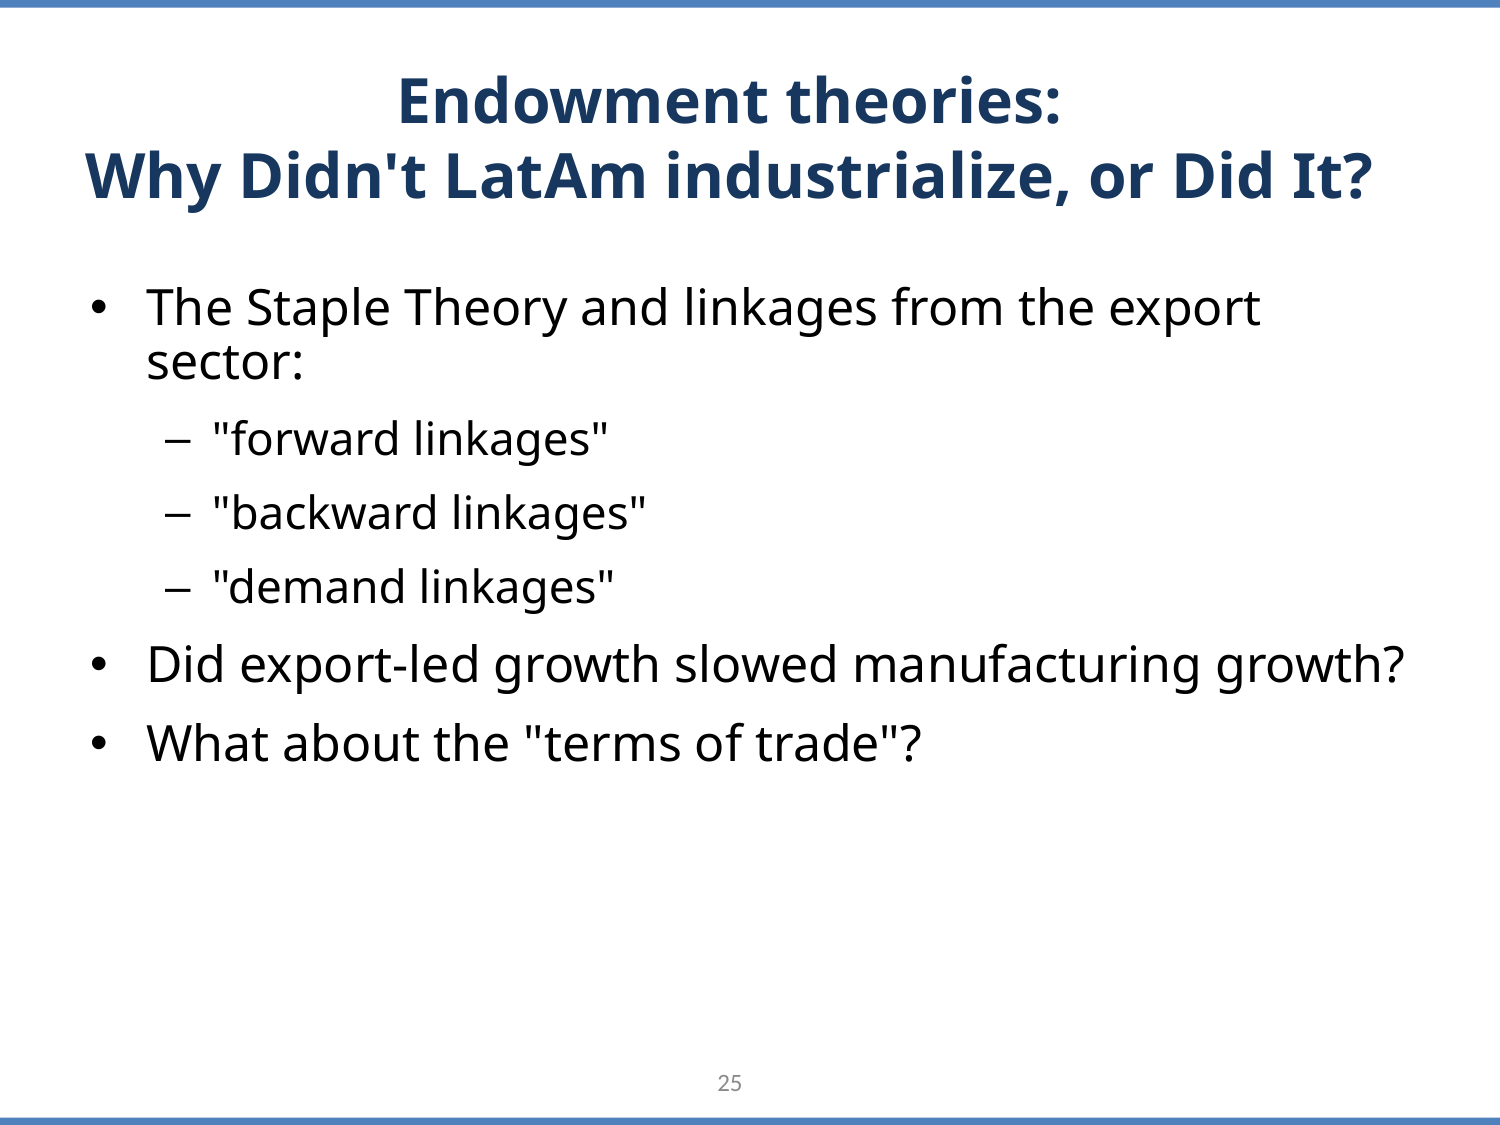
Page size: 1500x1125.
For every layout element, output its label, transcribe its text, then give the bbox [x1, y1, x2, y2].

list The Staple Theory and linkages from the export sector: "forward linkages" "backward linkages" "demand linkages" Did export-led growth slowed manufacturing growth? What about the "terms of trade"? [75, 275, 1425, 1019]
slide_number 25 [690, 1046, 770, 1117]
title Endowment theories: Why Didn't LatAm industrialize, or Did It? [55, 75, 1406, 197]
